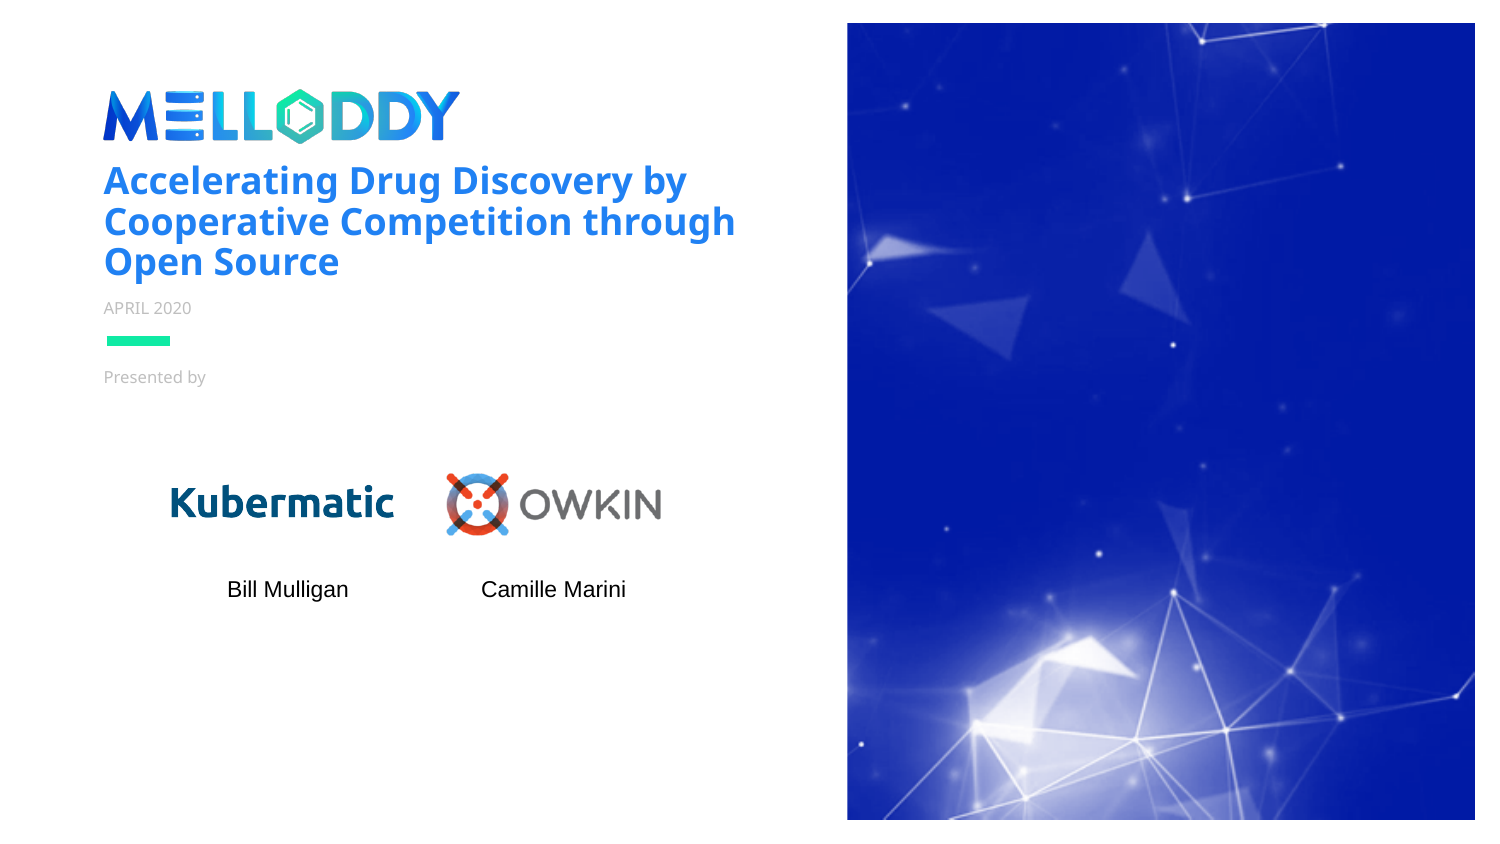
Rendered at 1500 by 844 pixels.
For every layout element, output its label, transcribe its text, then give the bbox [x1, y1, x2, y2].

text_box [0, 0, 848, 844]
subtitle Accelerating Drug Discovery by Cooperative Competition through Open Source APRIL 2020 Presented by [103, 243, 802, 388]
picture [149, 452, 414, 558]
text_box Bill Mulligan [165, 565, 411, 611]
text_box Camille Marini [431, 561, 677, 611]
picture [848, 23, 1475, 820]
picture [103, 89, 460, 145]
picture [444, 471, 663, 539]
